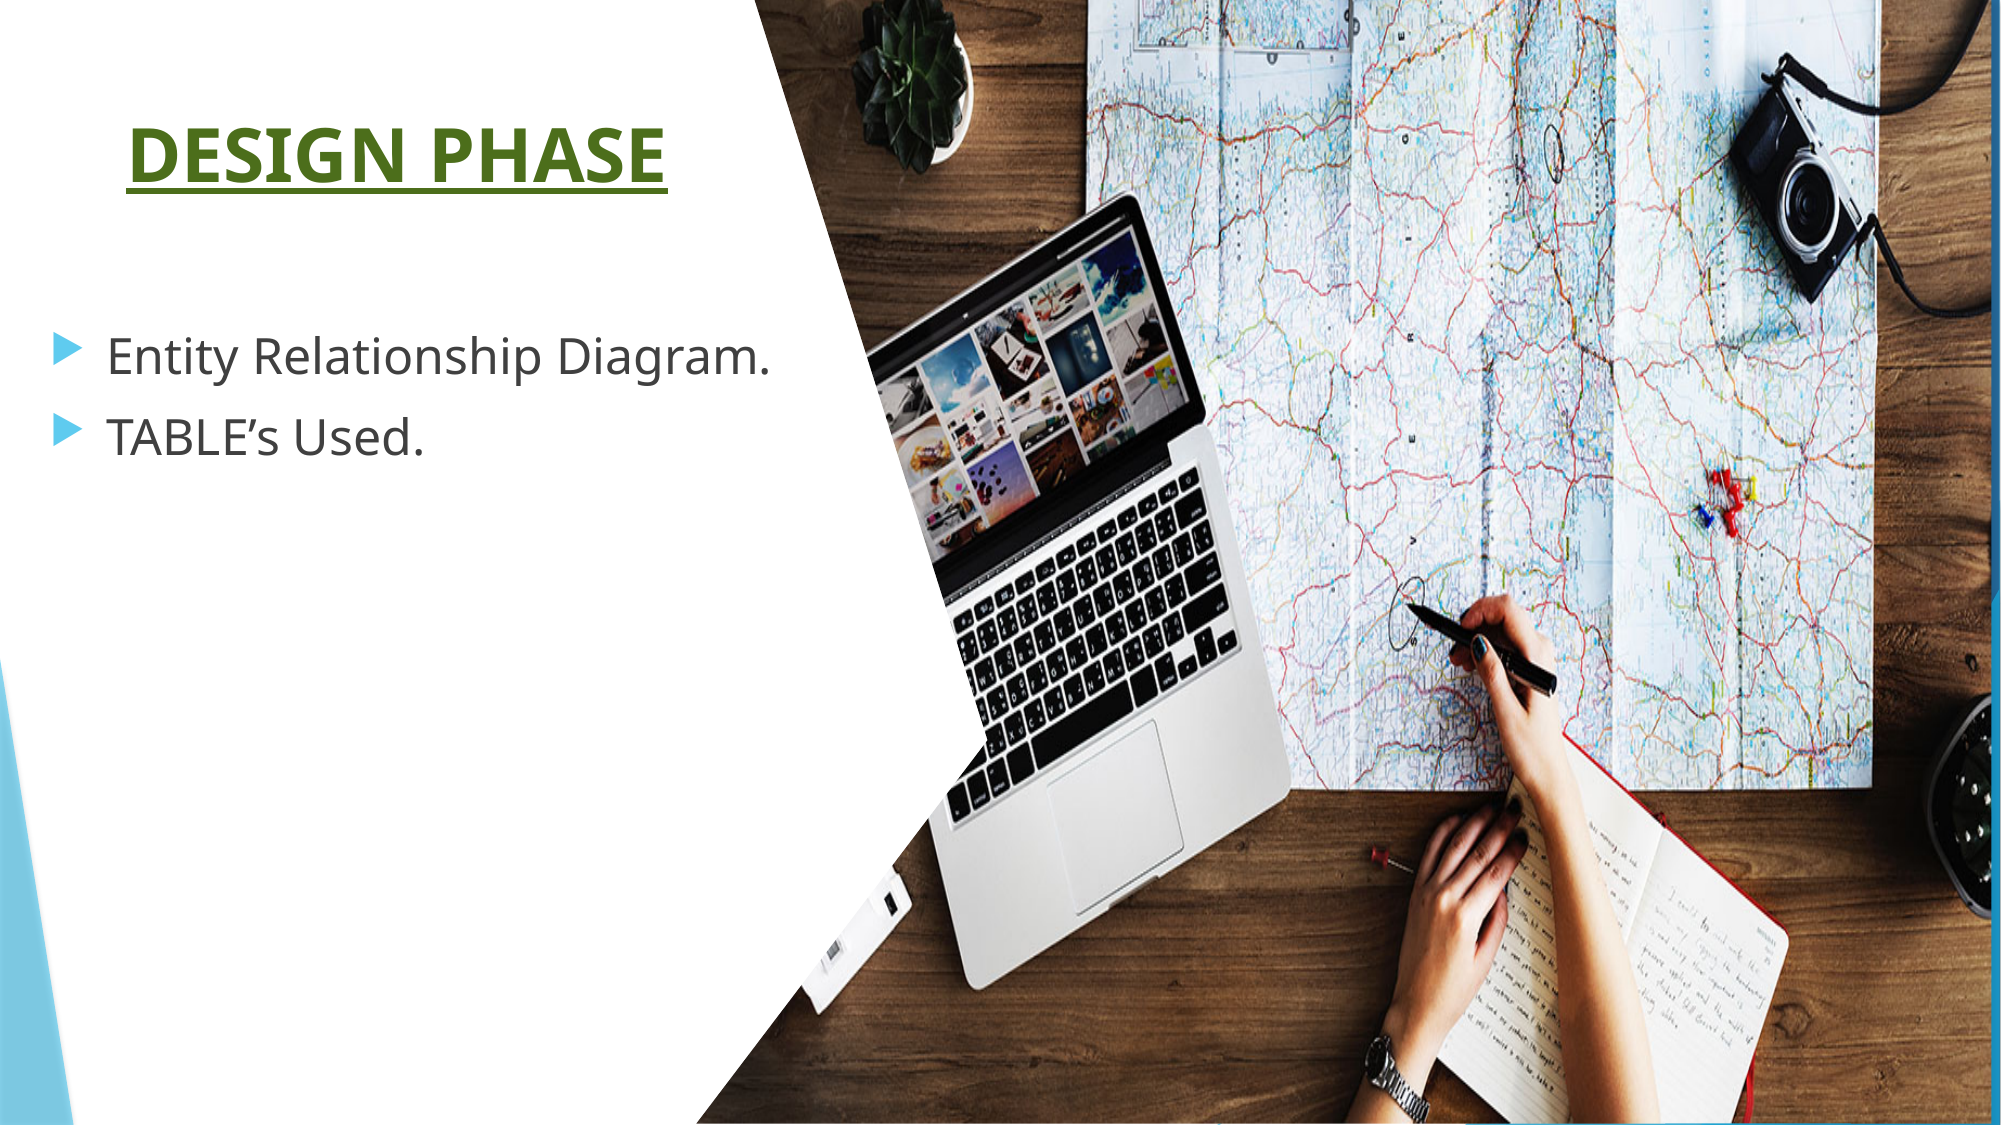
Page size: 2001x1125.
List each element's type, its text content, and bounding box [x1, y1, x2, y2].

picture [691, 0, 1992, 1124]
list Entity Relationship Diagram. TABLE’s Used. [34, 316, 686, 954]
title DESIGN PHASE [111, 99, 686, 316]
